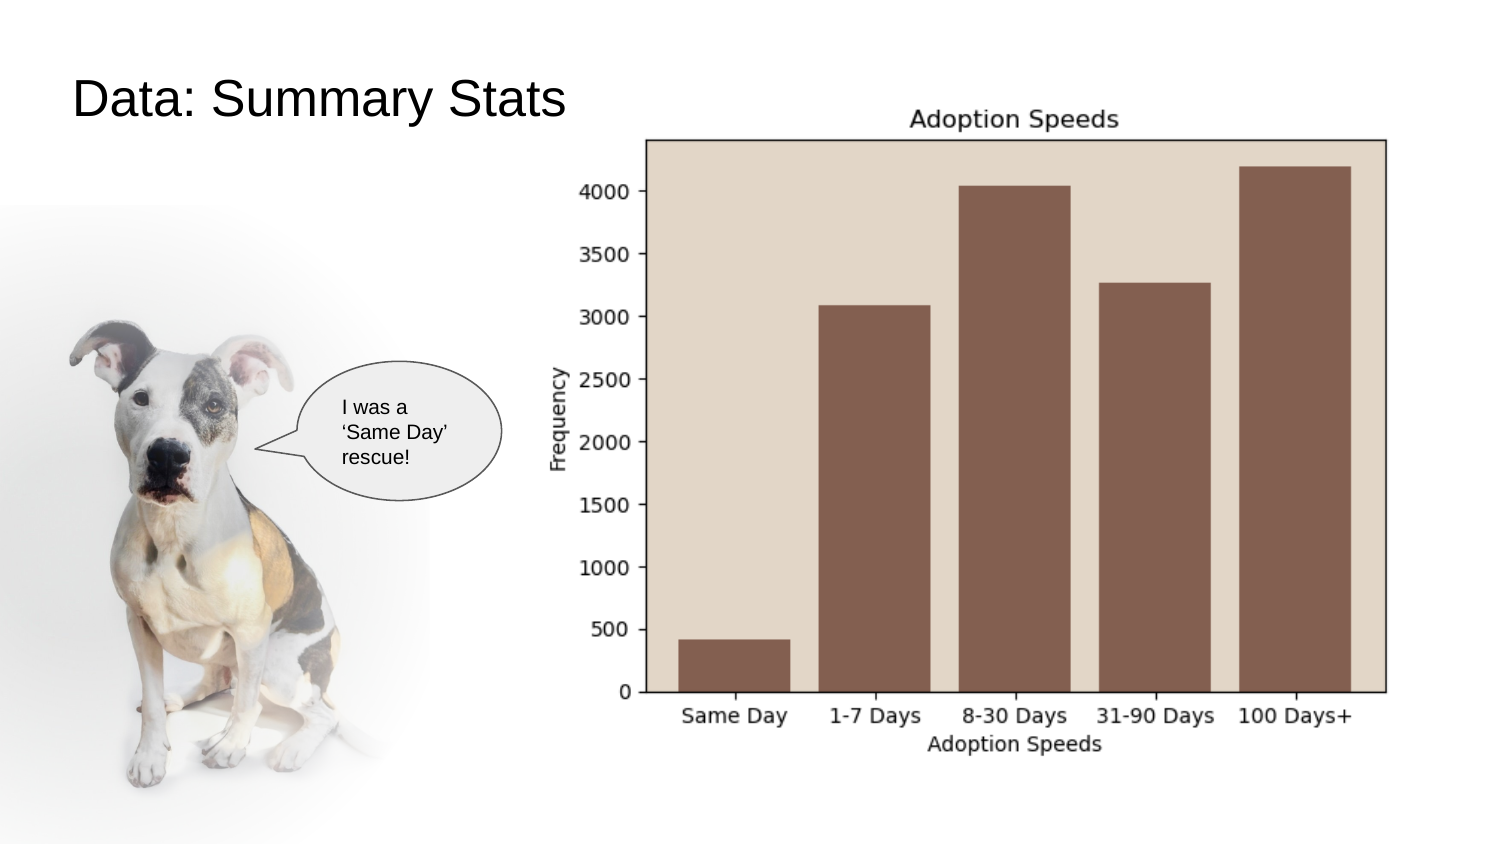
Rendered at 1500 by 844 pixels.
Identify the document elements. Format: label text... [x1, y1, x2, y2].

text_box I was a ‘Same Day’ rescue! [434, 365, 502, 497]
picture [0, 204, 431, 844]
picture [533, 94, 1399, 771]
title Data: Summary Stats [56, 56, 646, 274]
